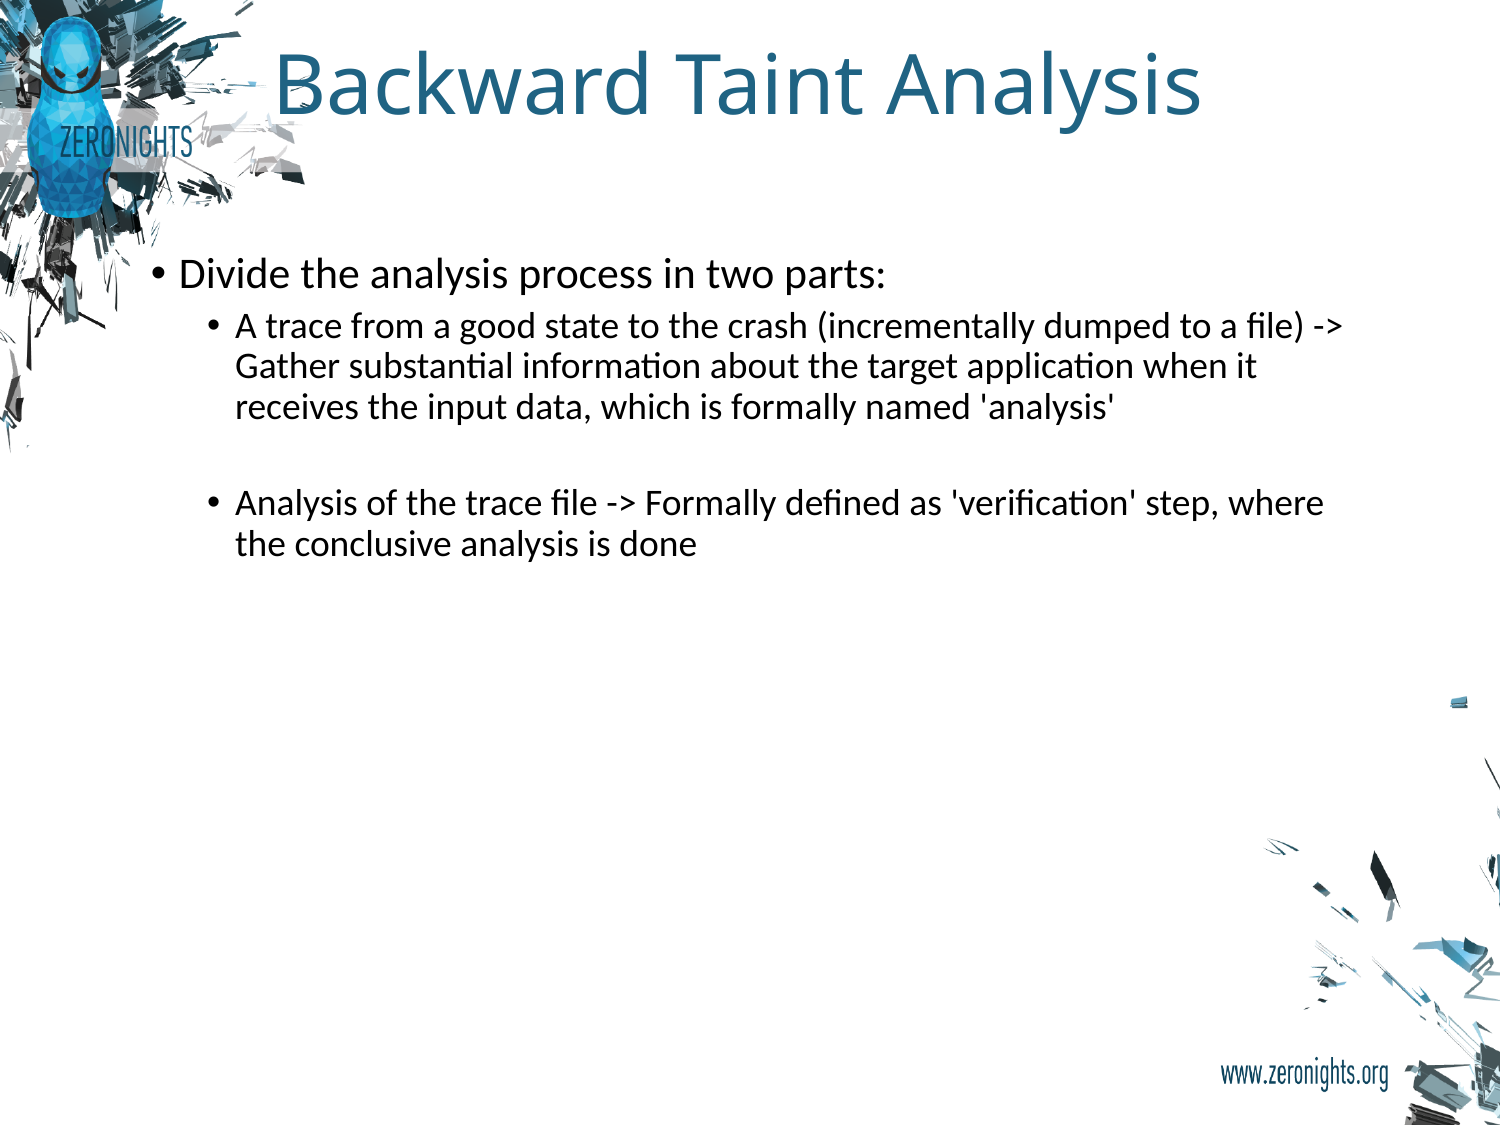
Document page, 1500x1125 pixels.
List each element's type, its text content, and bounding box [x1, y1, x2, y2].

picture [1209, 686, 1500, 1125]
title Backward Taint Analysis [159, 42, 1317, 243]
list Divide the analysis process in two parts: A trace from a good state to the crash (incrementally dumped to a file) -> Gather substantial information about the target application when it receives the input data, which is formally named 'analysis' Analysis of the trace file -> Formally defined as 'verification' step, where the conclusive analysis is done [135, 243, 1388, 932]
picture [0, 0, 352, 489]
